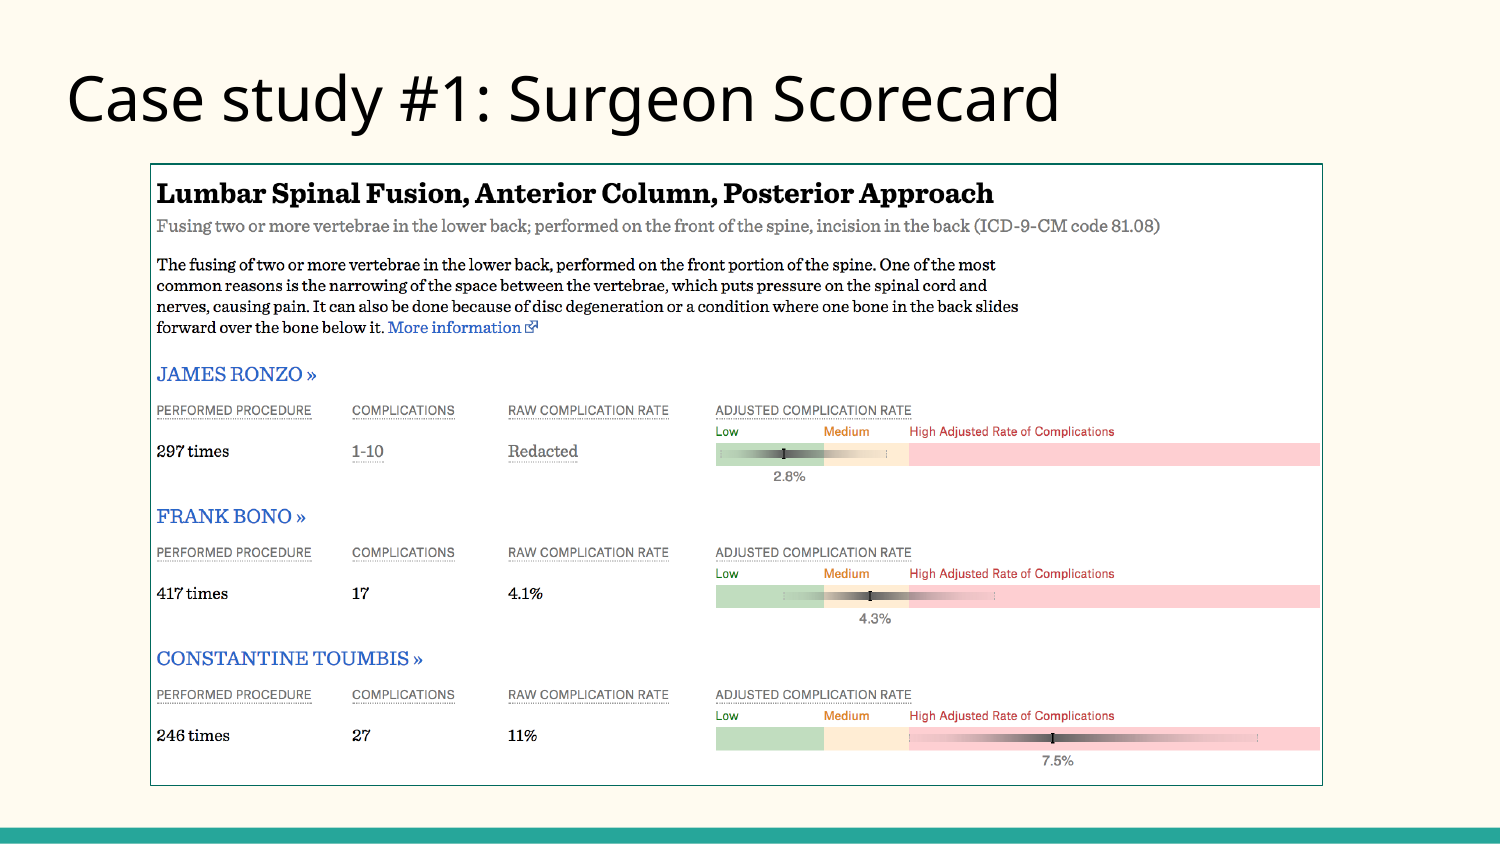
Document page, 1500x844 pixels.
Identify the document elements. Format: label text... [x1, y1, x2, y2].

picture [150, 164, 1322, 786]
title Case study #1: Surgeon Scorecard [51, 43, 1449, 145]
